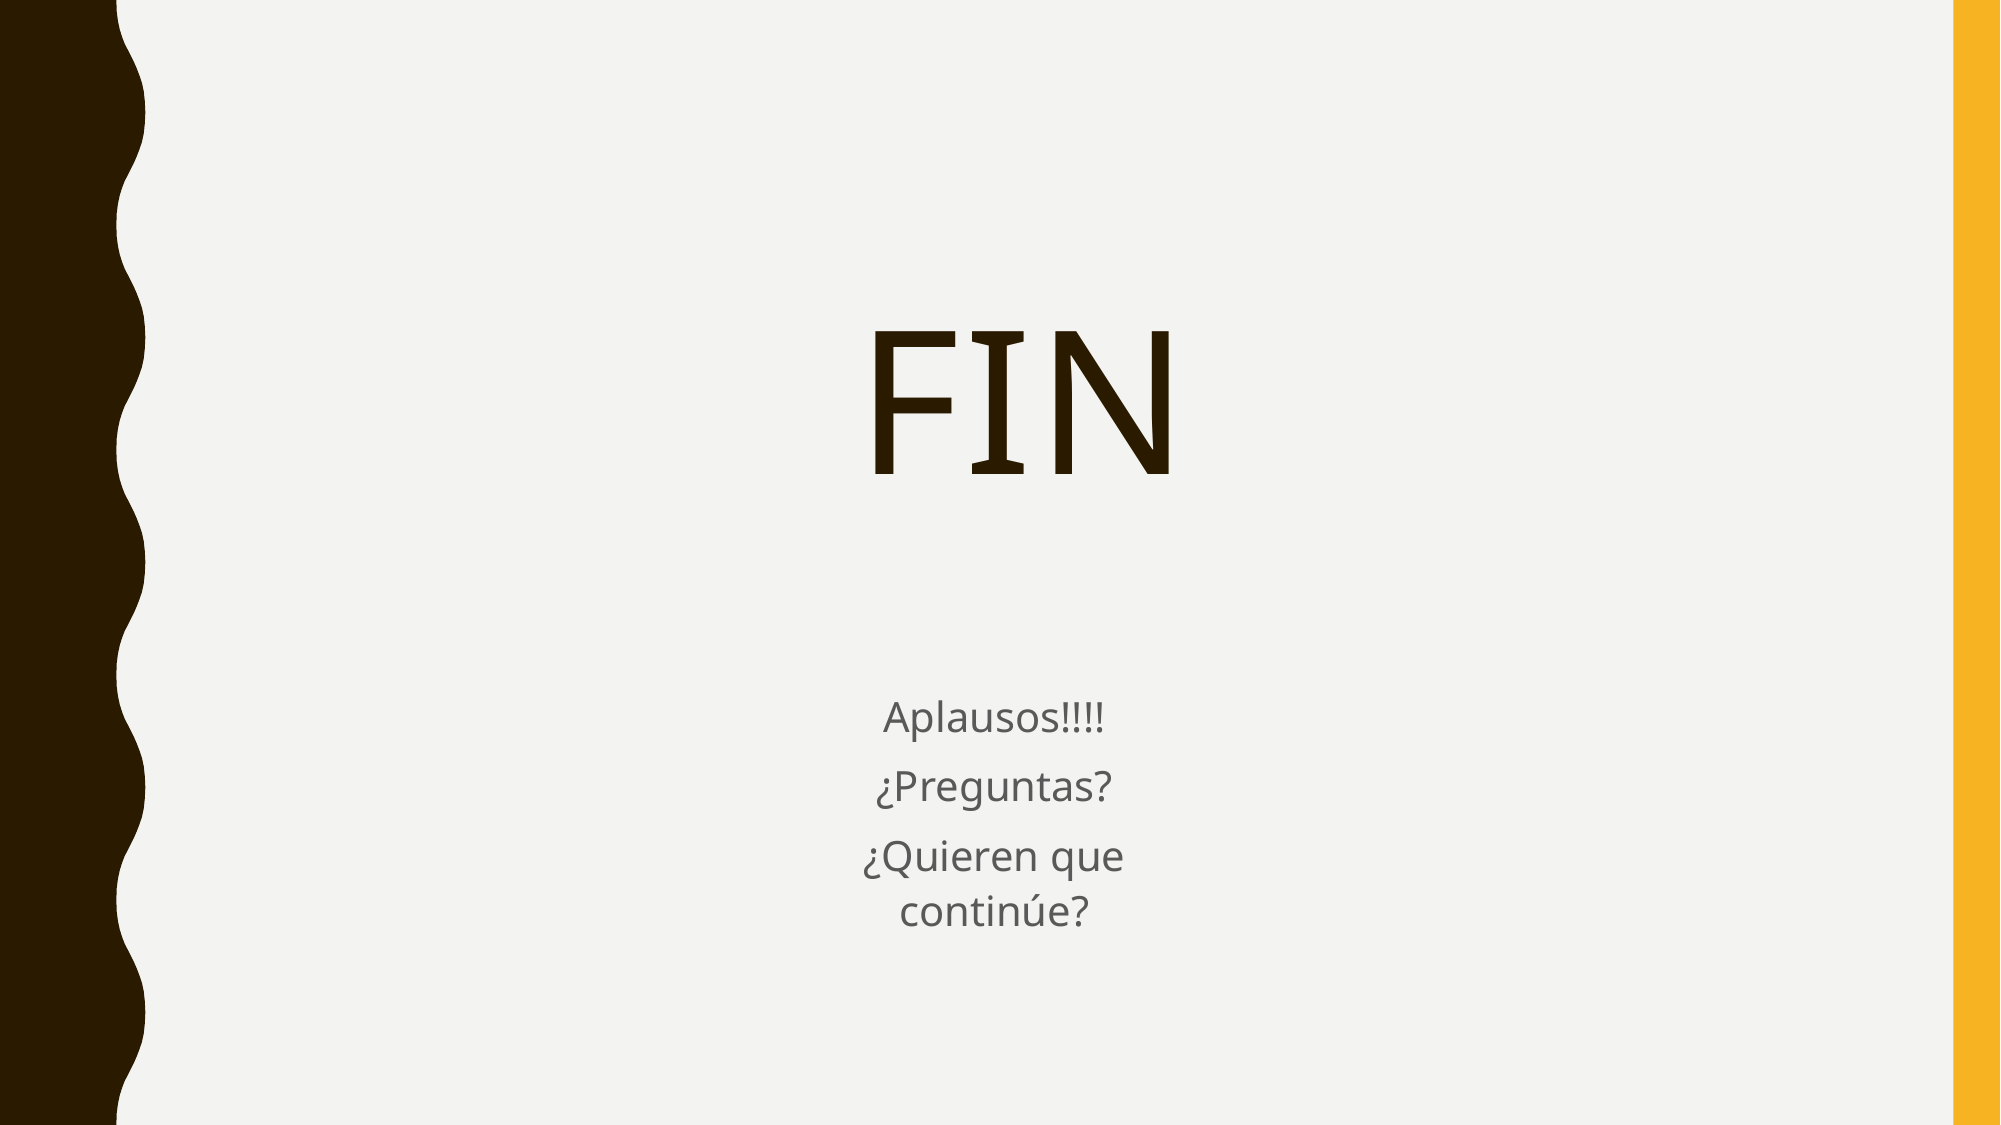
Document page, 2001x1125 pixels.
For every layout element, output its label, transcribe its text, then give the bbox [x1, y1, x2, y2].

list Aplausos!!!! ¿Preguntas? ¿Quieren que continúe? [750, 677, 1239, 966]
title FIN [841, 294, 1239, 439]
